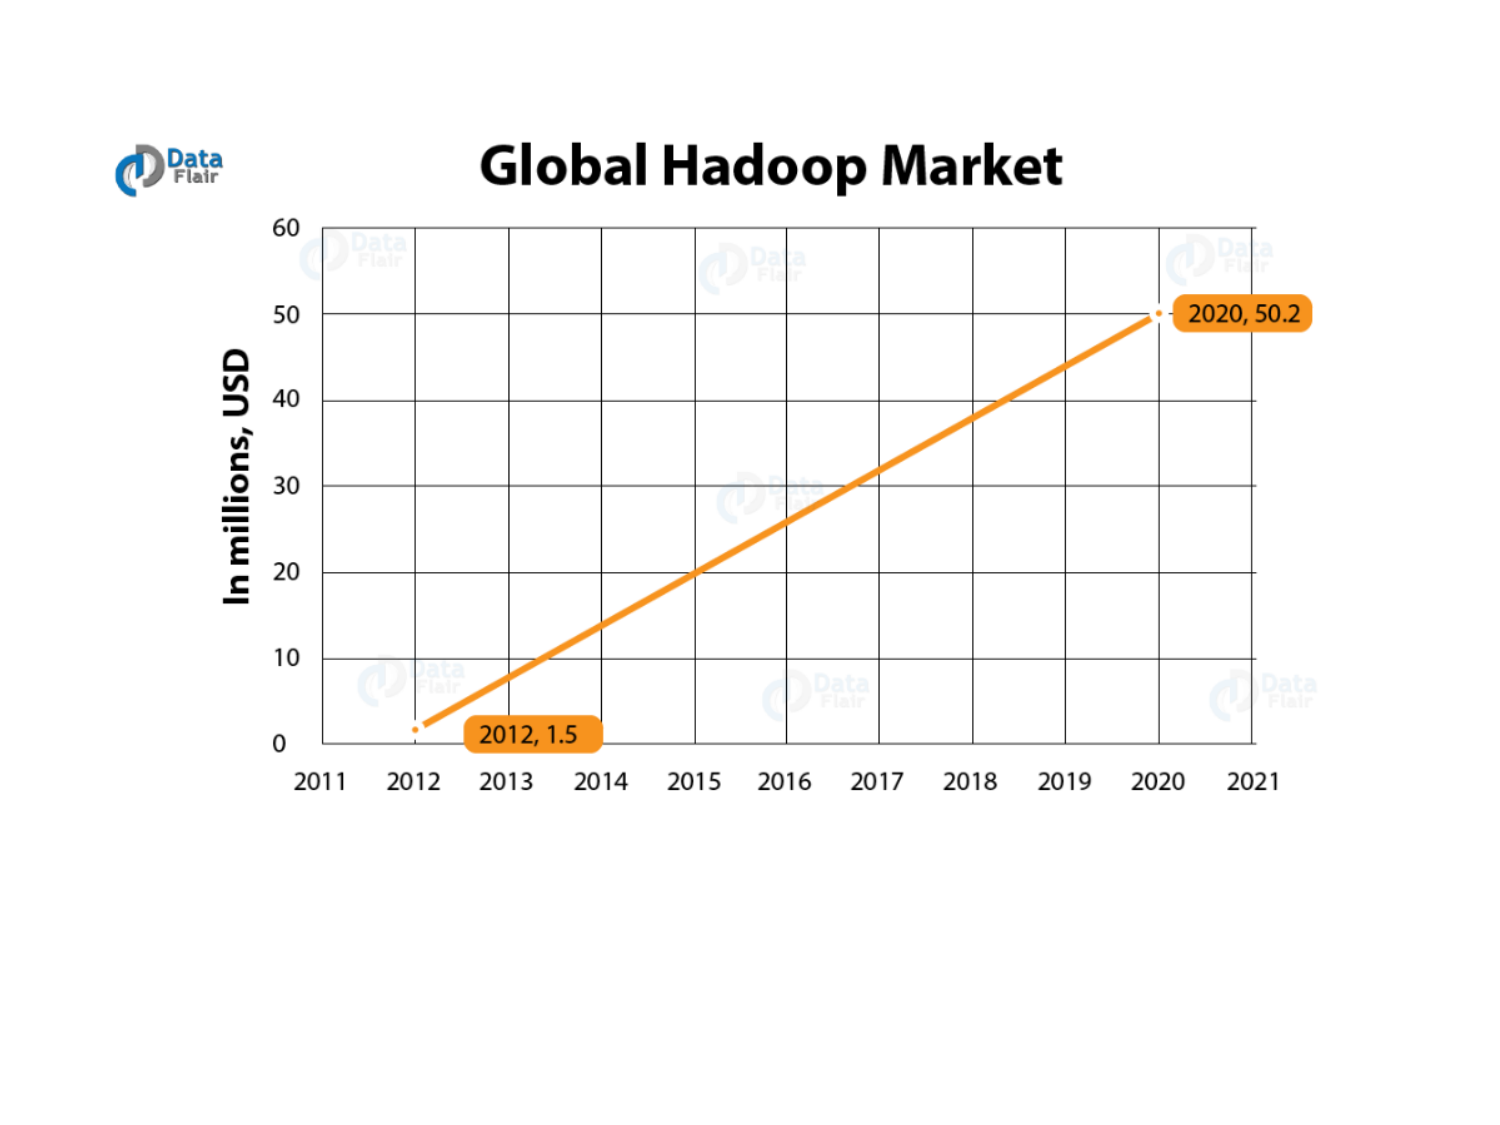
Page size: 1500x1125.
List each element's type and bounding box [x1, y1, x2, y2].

list [87, 124, 1376, 824]
